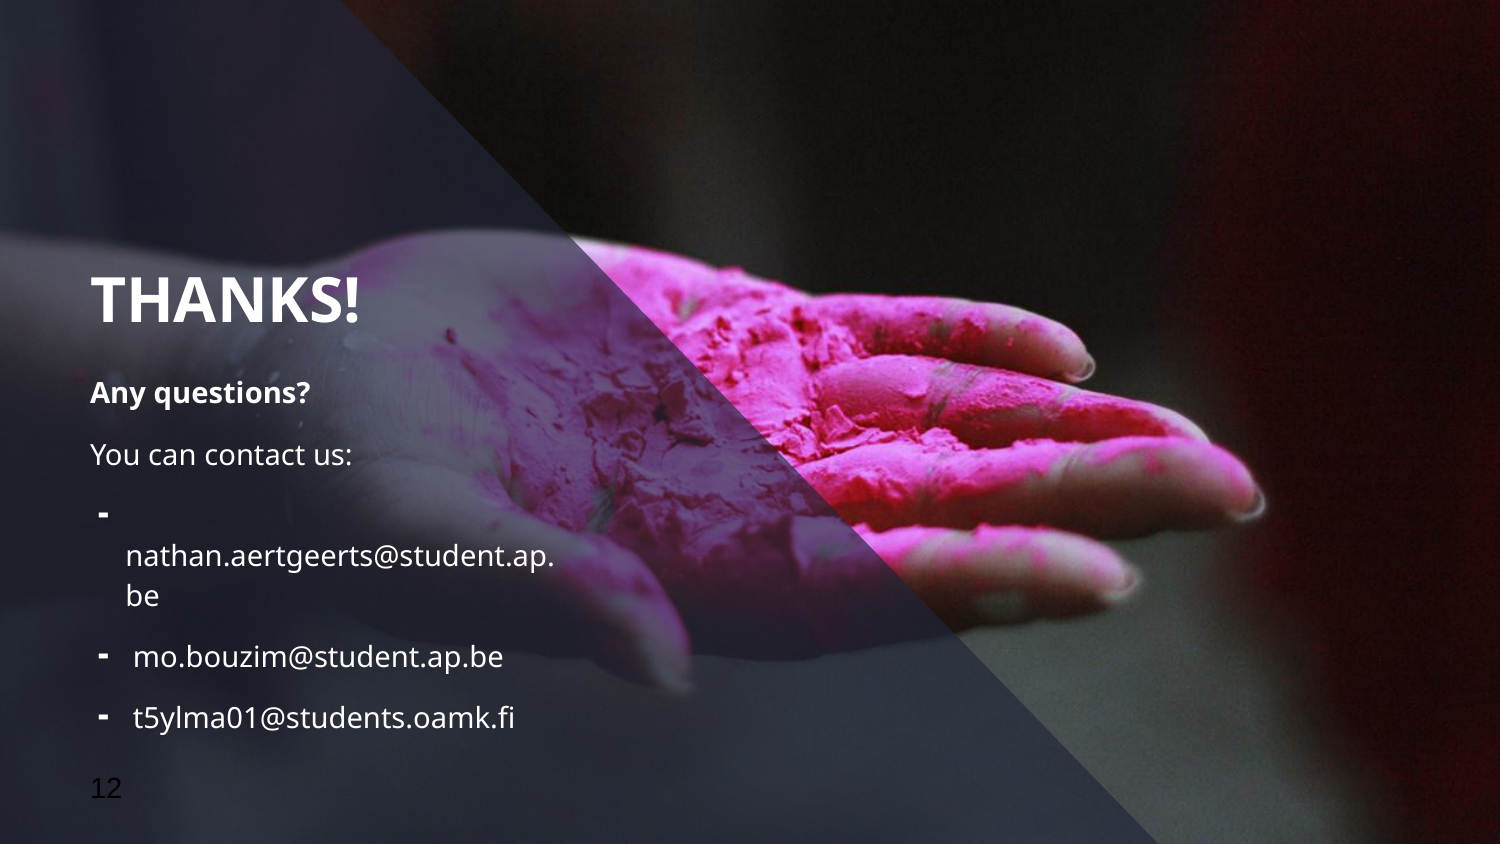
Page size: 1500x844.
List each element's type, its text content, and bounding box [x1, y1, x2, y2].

slide_number 12 [75, 766, 165, 807]
title THANKS! [75, 224, 580, 351]
picture [342, 0, 1500, 844]
subtitle Any questions? You can contact us: nathan.aertgeerts@student.ap.be mo.bouzim@student.ap.be t5ylma01@students.oamk.fi [75, 354, 580, 696]
